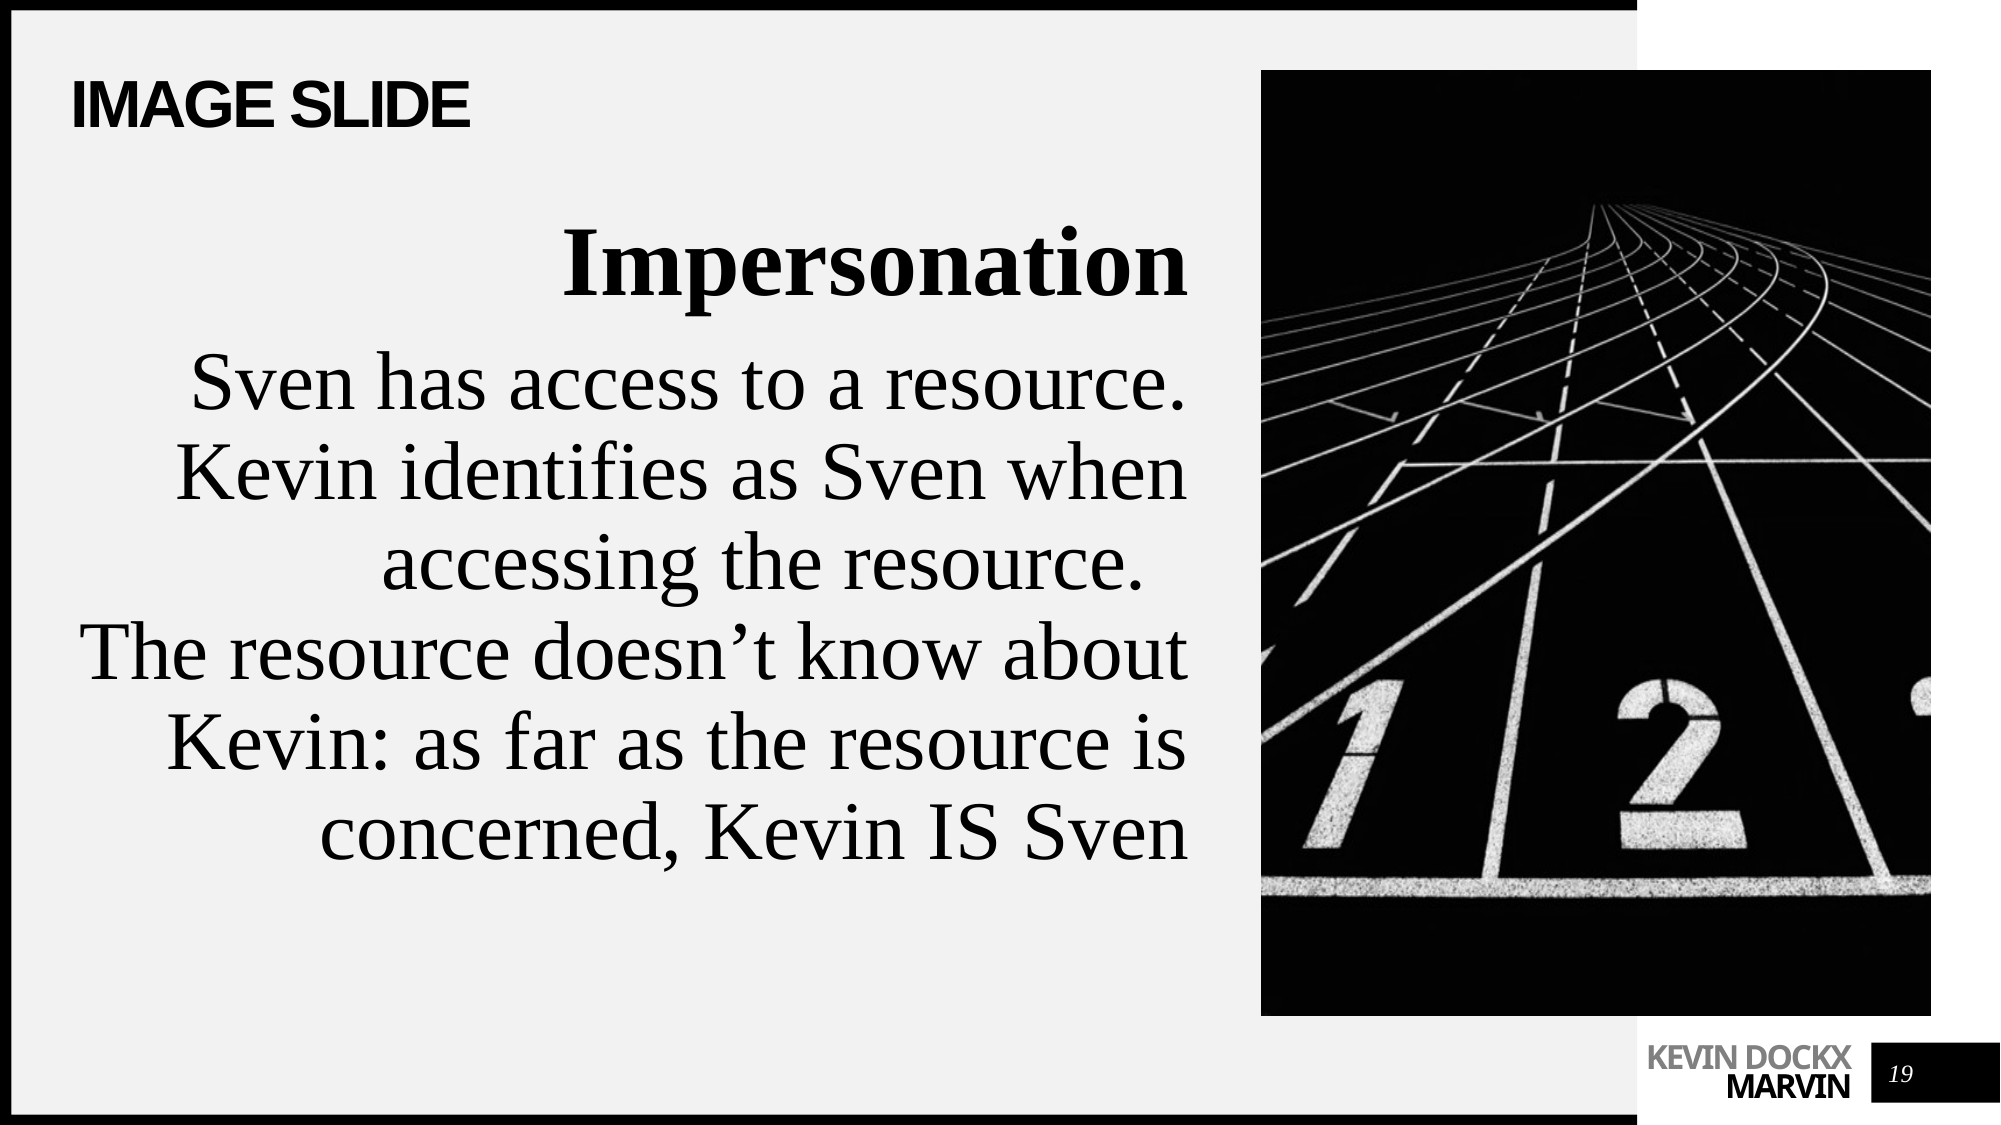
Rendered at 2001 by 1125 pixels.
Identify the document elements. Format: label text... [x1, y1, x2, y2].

list Impersonation Sven has access to a resource. Kevin identifies as Sven when accessing the resource. The resource doesn’t know about Kevin: as far as the resource is concerned, Kevin IS Sven [70, 142, 1190, 1016]
slide_number 19 [1877, 1050, 1924, 1096]
title Image SLide [70, 70, 1261, 142]
picture [1261, 70, 1932, 1016]
